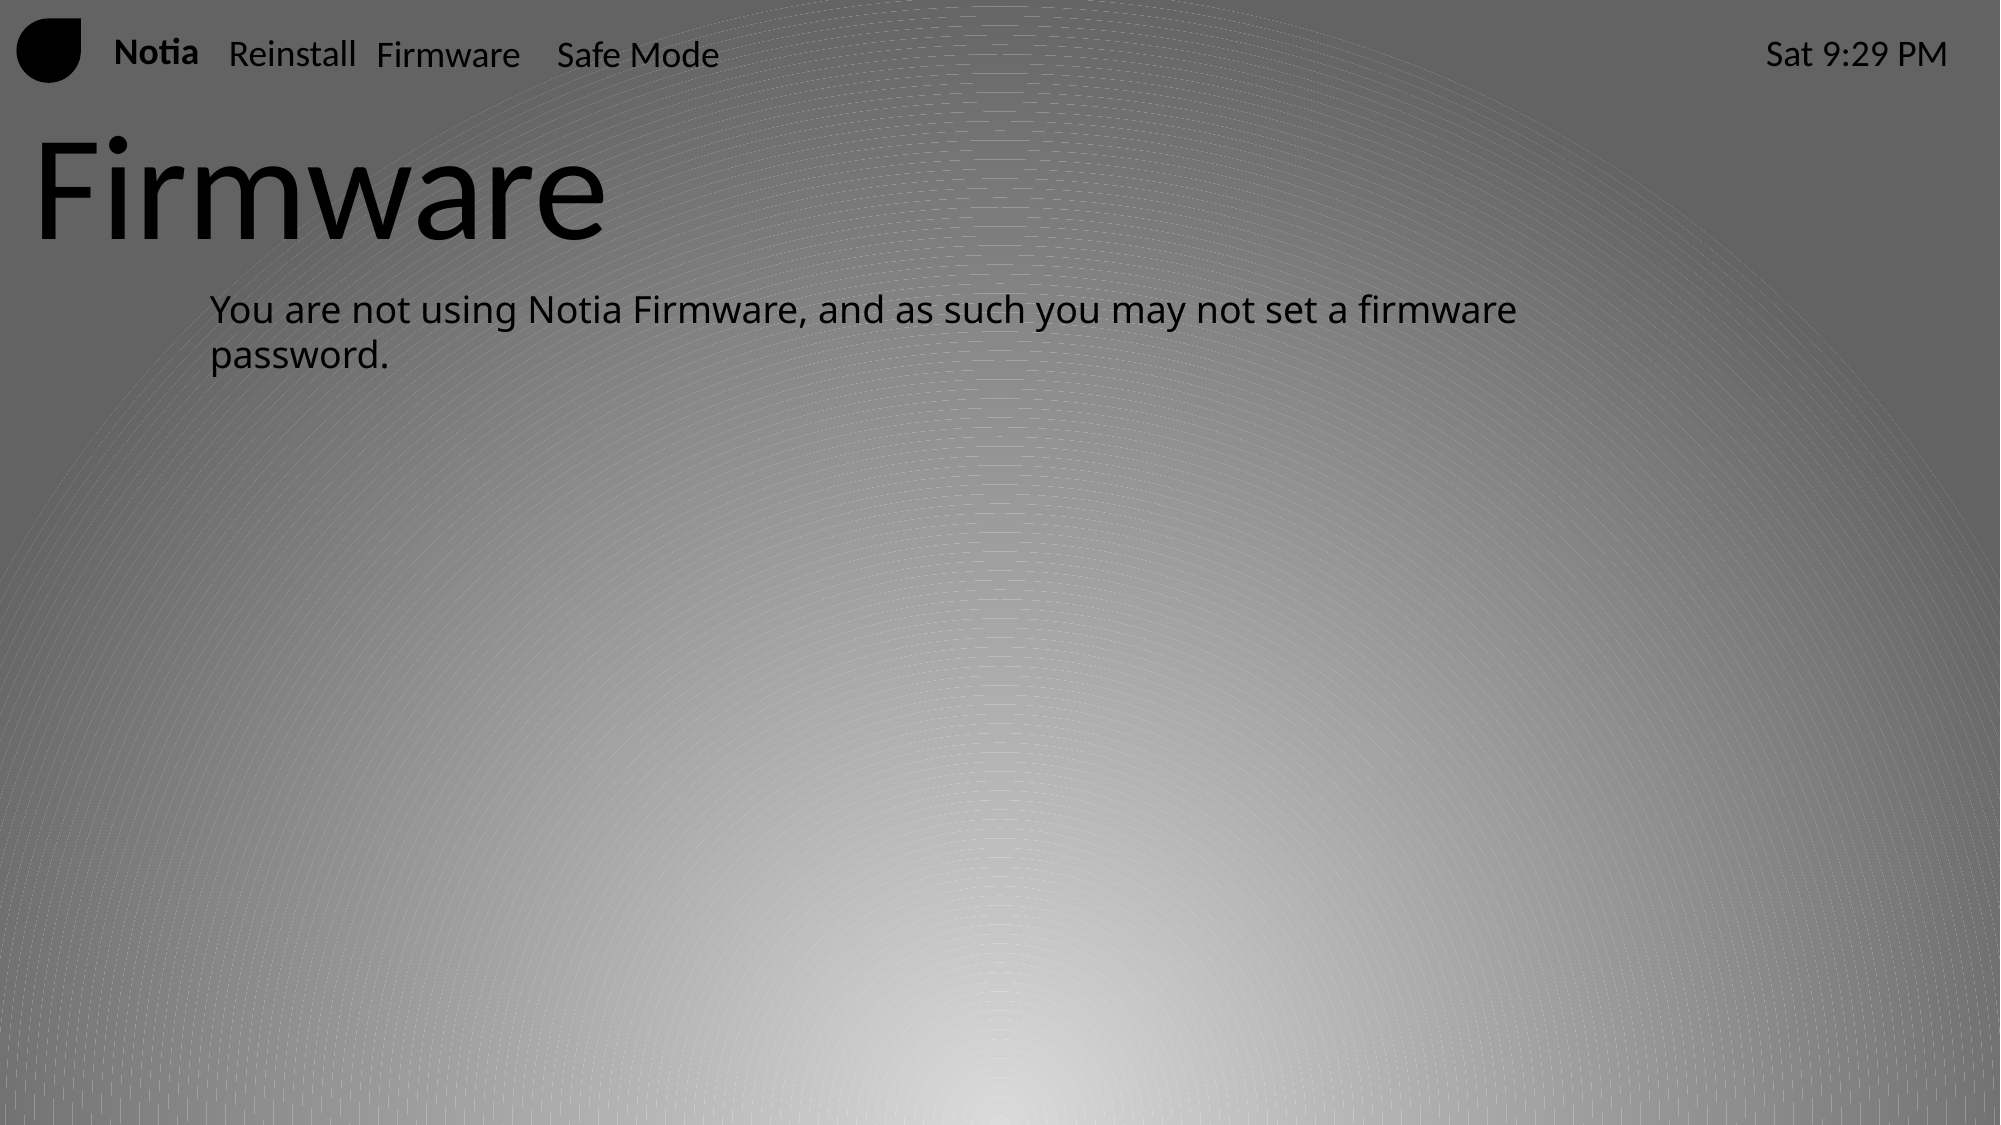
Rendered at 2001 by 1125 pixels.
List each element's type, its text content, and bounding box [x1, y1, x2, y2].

text_box Firmware [17, 81, 1206, 277]
text_box Sat 9:29 PM [1751, 21, 1968, 81]
text_box [16, 18, 81, 81]
text_box You are not using Notia Firmware, and as such you may not set a firmware password. [195, 278, 1621, 384]
text_box Notia [99, 19, 330, 80]
text_box Reinstall [214, 21, 395, 81]
text_box Firmware [361, 22, 542, 83]
text_box Safe Mode [542, 22, 740, 83]
